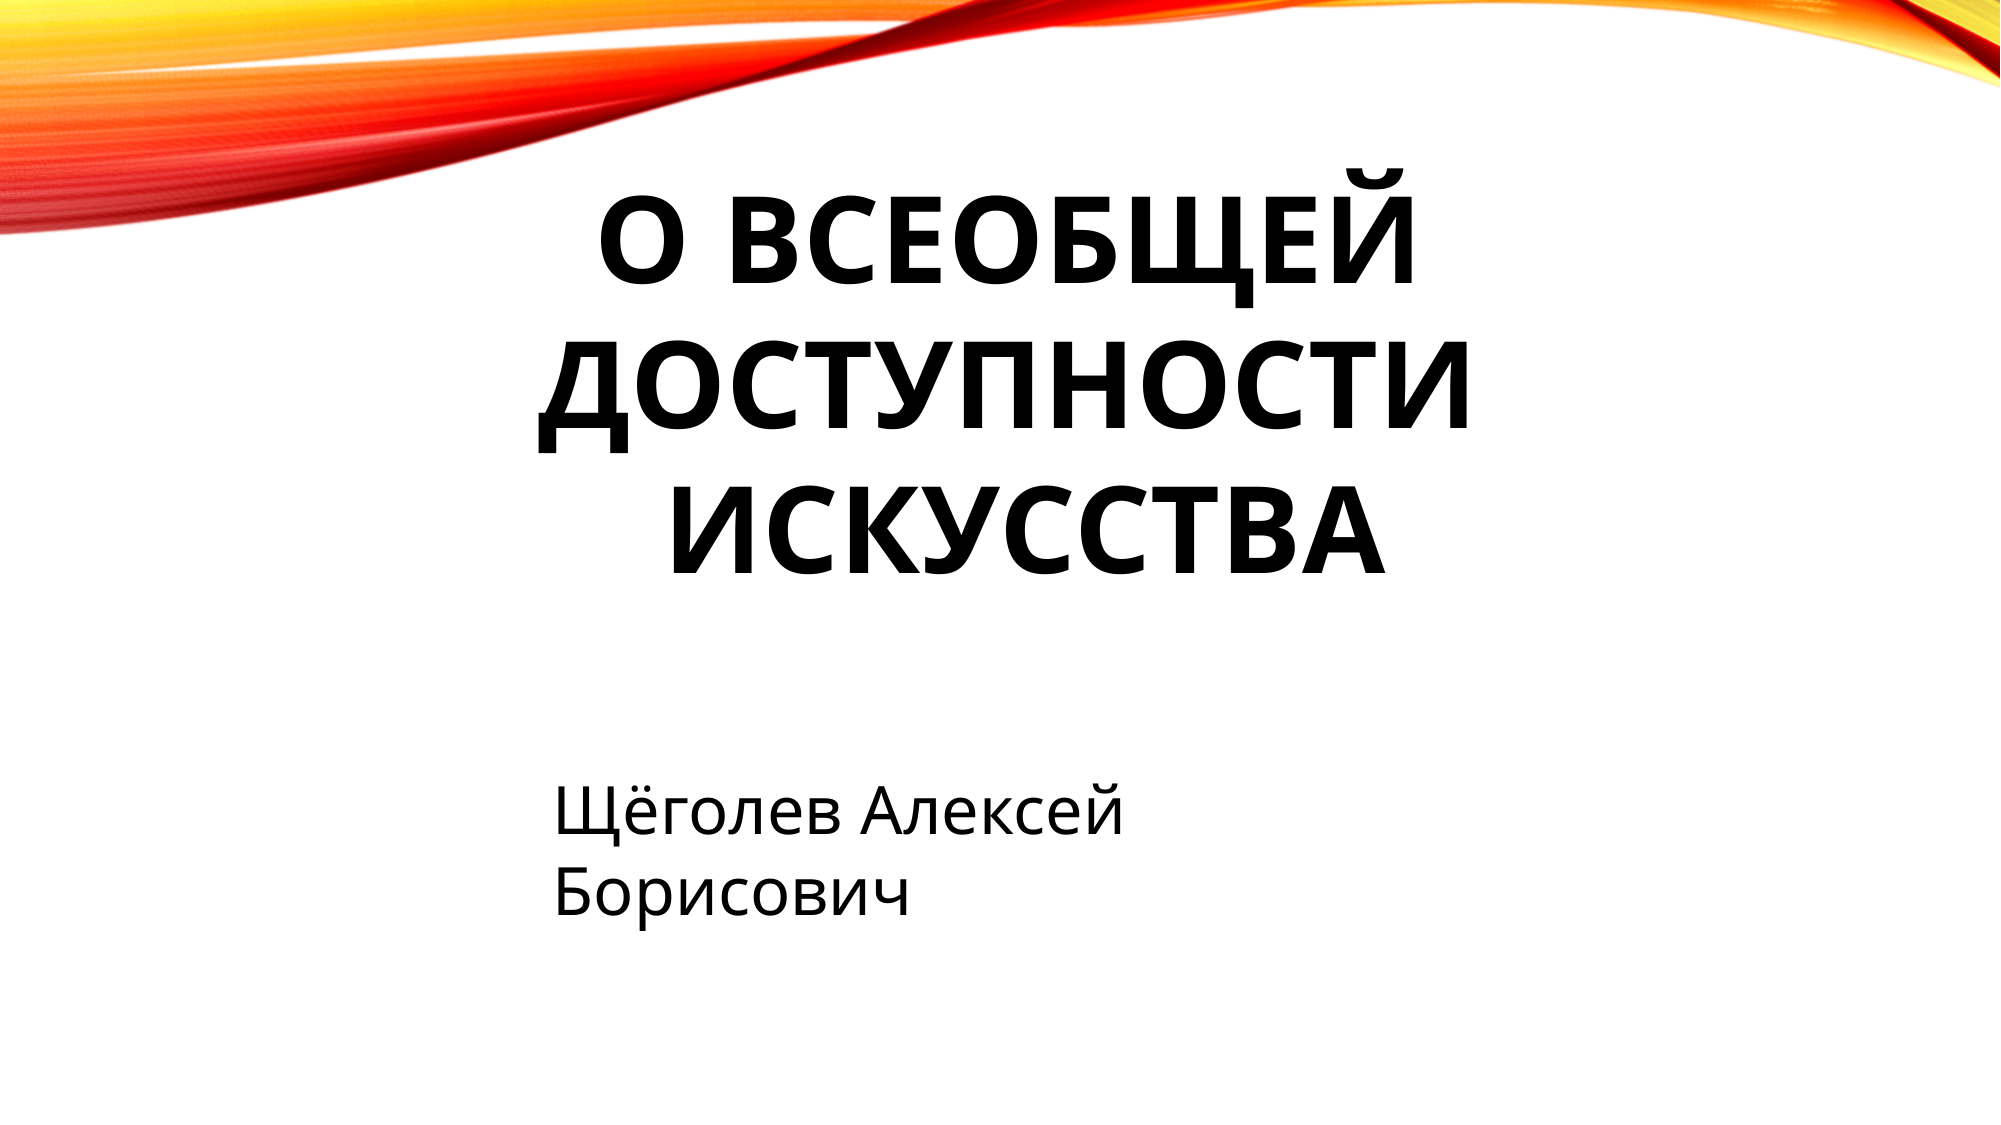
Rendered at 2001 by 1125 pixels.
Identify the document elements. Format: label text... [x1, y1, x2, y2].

text_box О ВСЕОБЩЕЙ ДОСТУПНОСТИ ИСКУССТВА [523, 155, 1526, 651]
text_box Щёголев Алексей Борисович [538, 761, 1511, 936]
picture [0, 0, 2000, 237]
